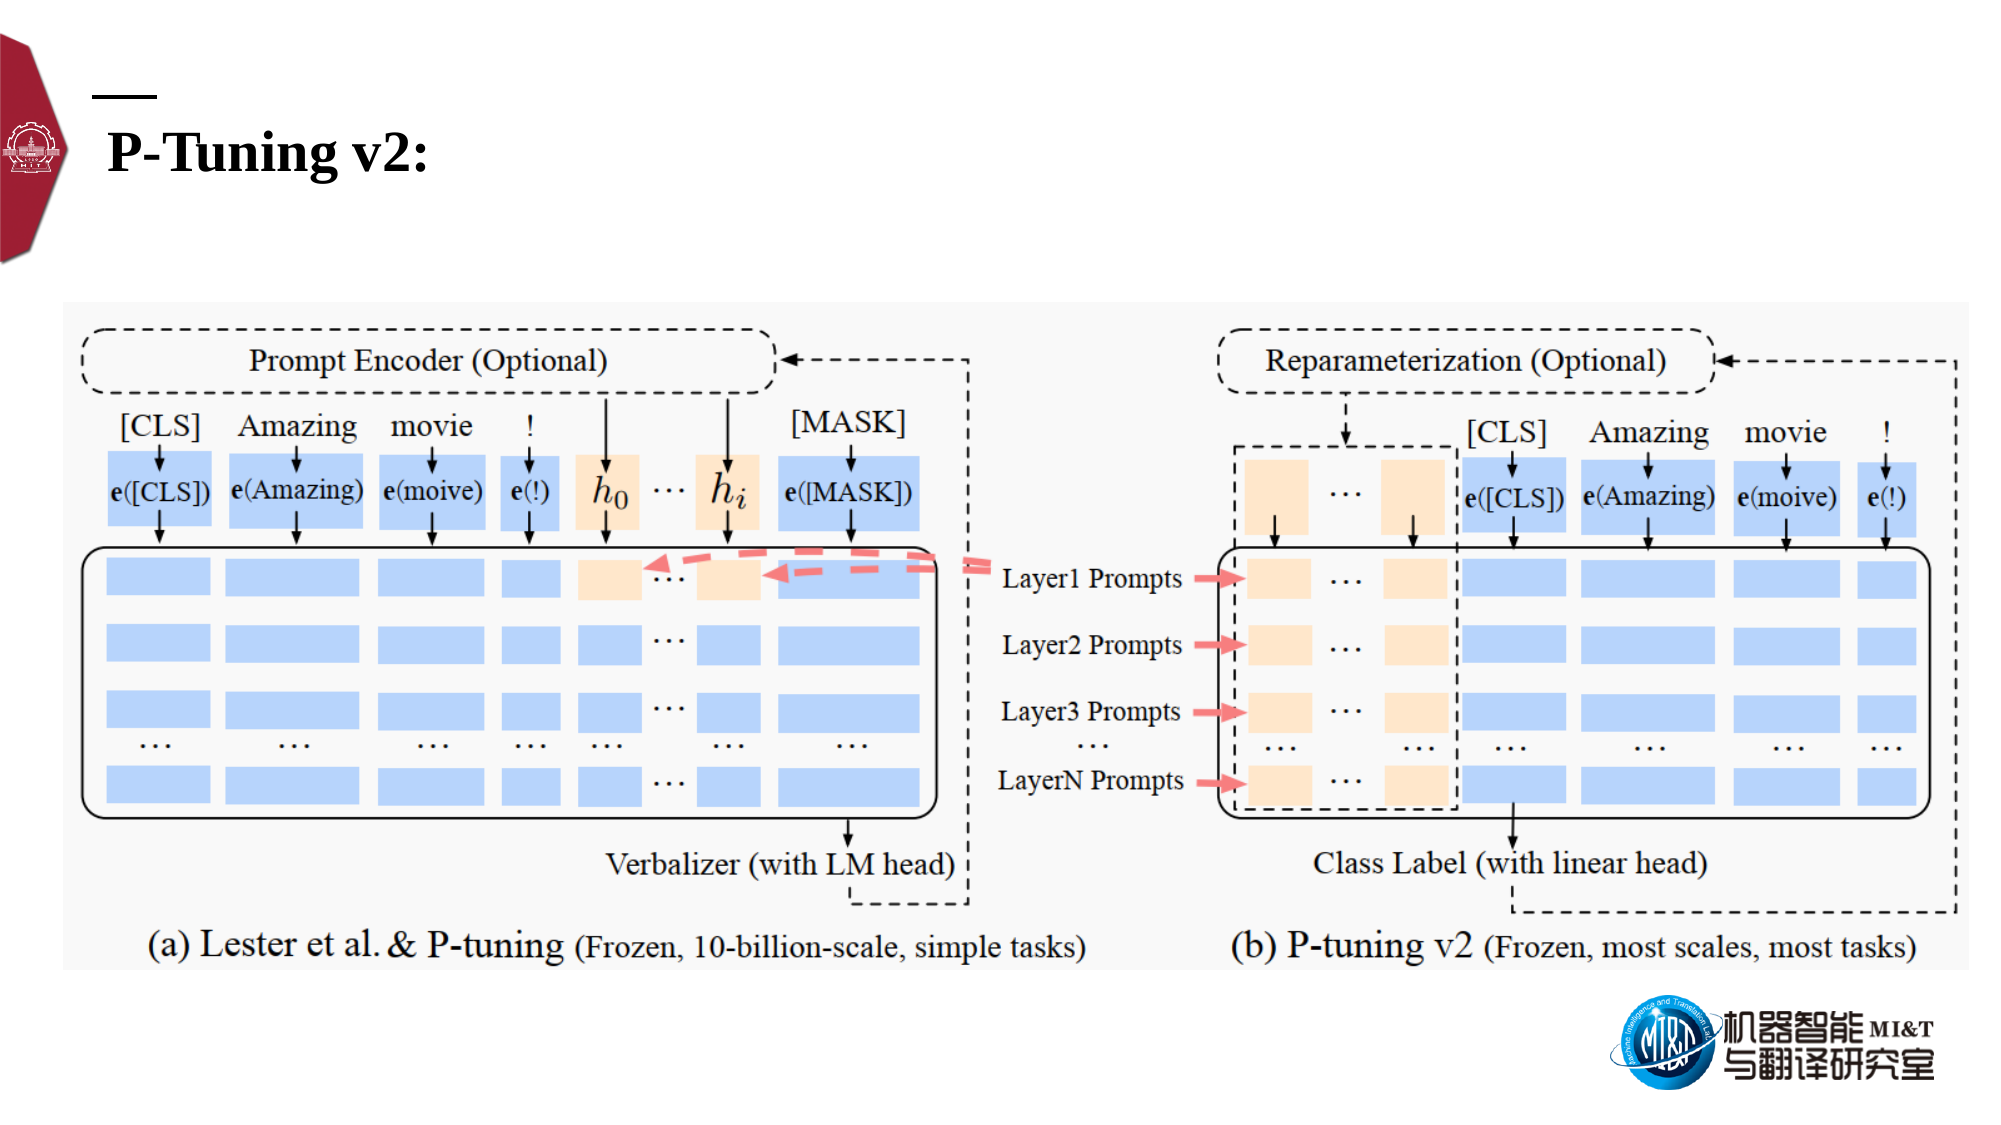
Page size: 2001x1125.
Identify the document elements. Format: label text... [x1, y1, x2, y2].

picture [1724, 1011, 1934, 1080]
picture [1610, 995, 1723, 1090]
picture [1631, 1017, 1640, 1026]
picture [0, 22, 74, 282]
text_box P-Tuning v2: [92, 106, 1923, 191]
picture [62, 302, 1969, 970]
